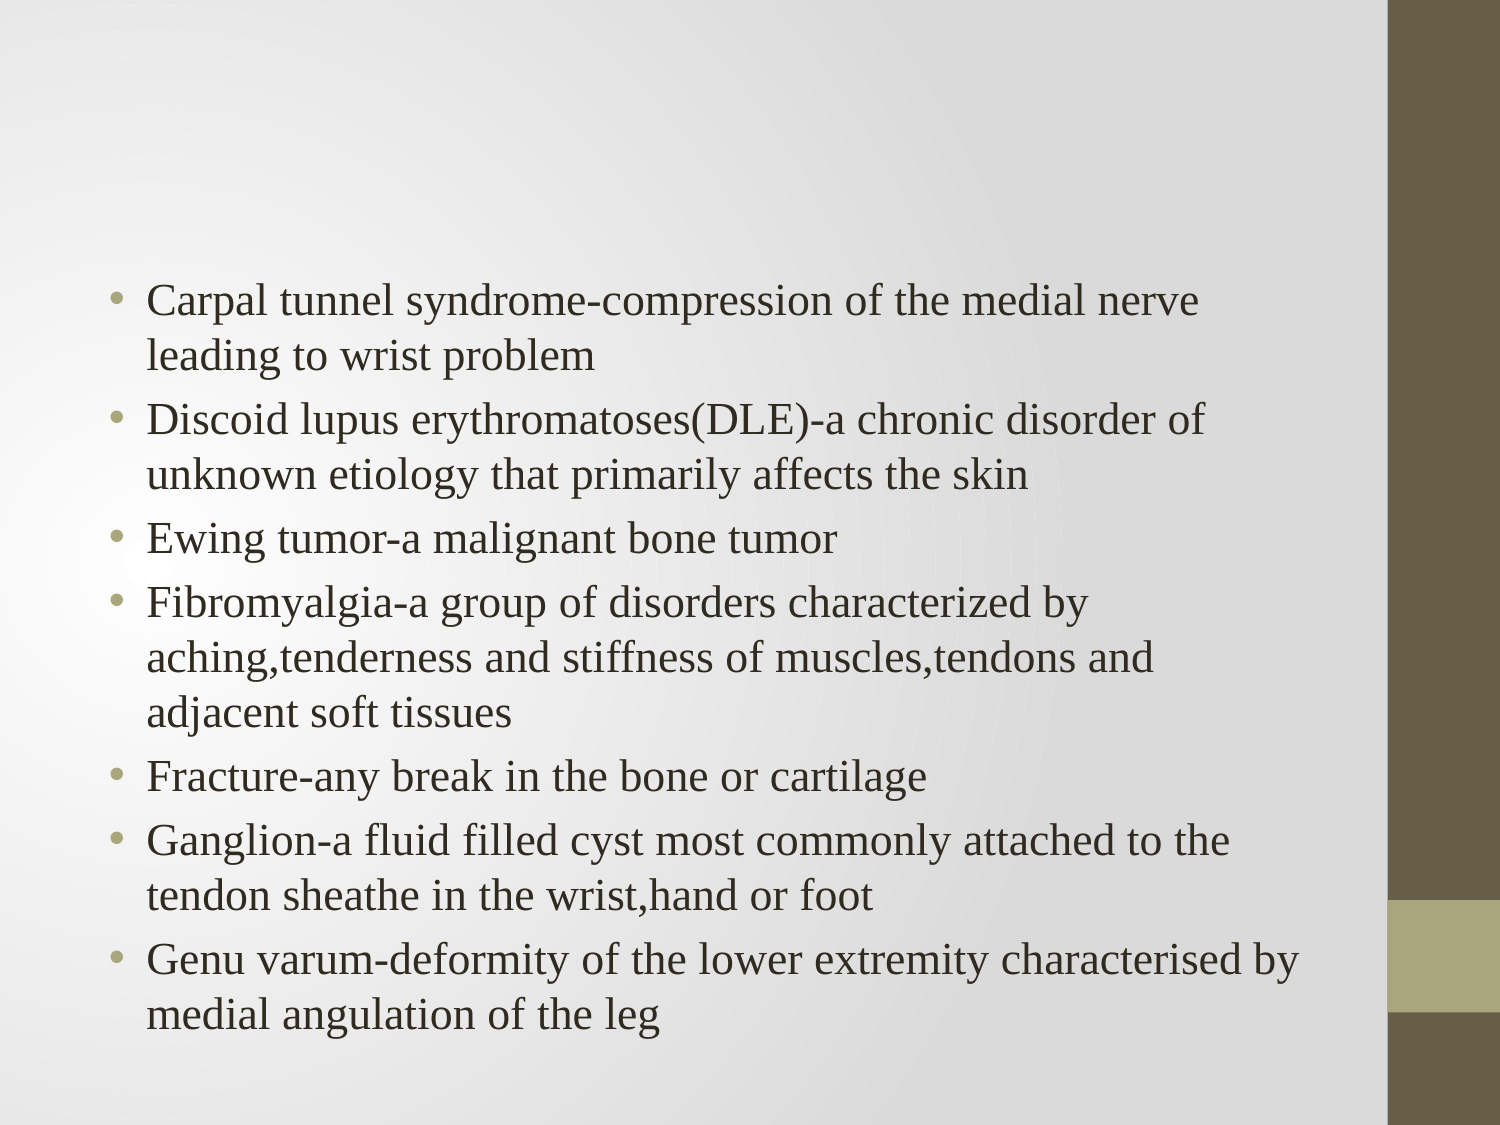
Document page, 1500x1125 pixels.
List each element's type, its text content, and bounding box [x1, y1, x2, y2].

list Carpal tunnel syndrome-compression of the medial nerve leading to wrist problem Discoid lupus erythromatoses(DLE)-a chronic disorder of unknown etiology that primarily affects the skin Ewing tumor-a malignant bone tumor Fibromyalgia-a group of disorders characterized by aching,tenderness and stiffness of muscles,tendons and adjacent soft tissues Fracture-any break in the bone or cartilage Ganglion-a fluid filled cyst most commonly attached to the tendon sheathe in the wrist,hand or foot Genu varum-deformity of the lower extremity characterised by medial angulation of the leg [75, 262, 1325, 1050]
